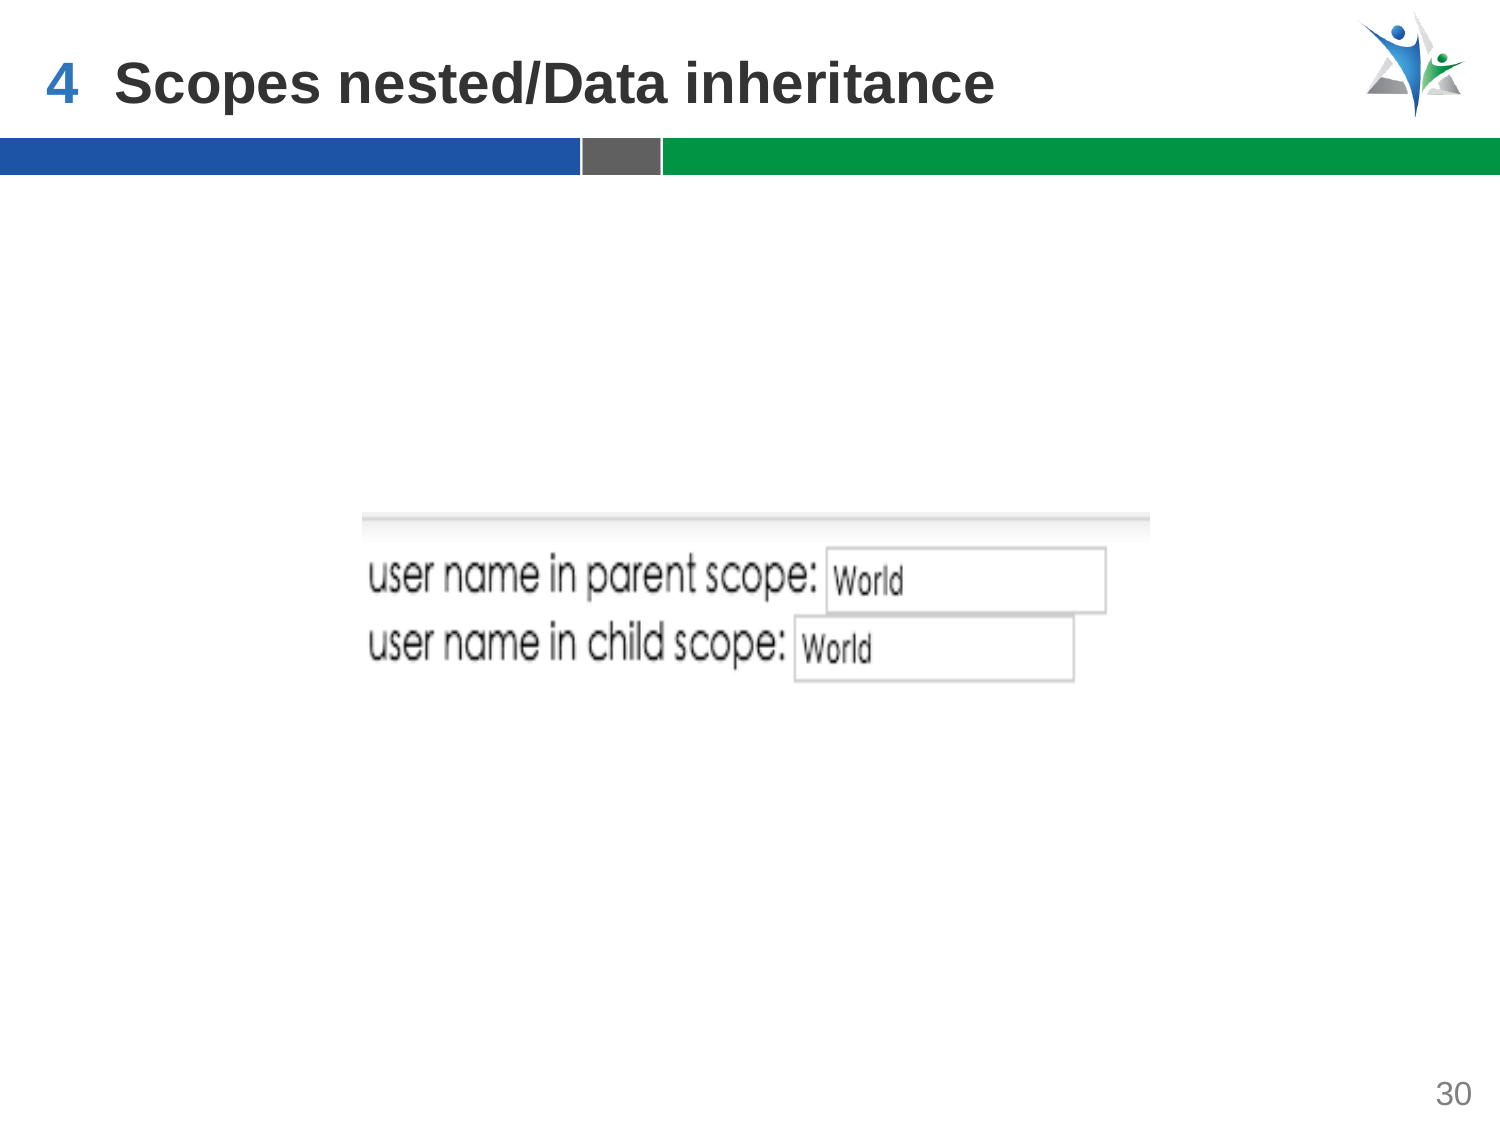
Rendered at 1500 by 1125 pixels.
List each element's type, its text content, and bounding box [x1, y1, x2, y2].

list Scopes nested/Data inheritance [99, 37, 1413, 124]
picture [0, 138, 1500, 175]
picture [1350, 12, 1476, 117]
list 4 [24, 37, 99, 124]
picture [362, 512, 1151, 703]
